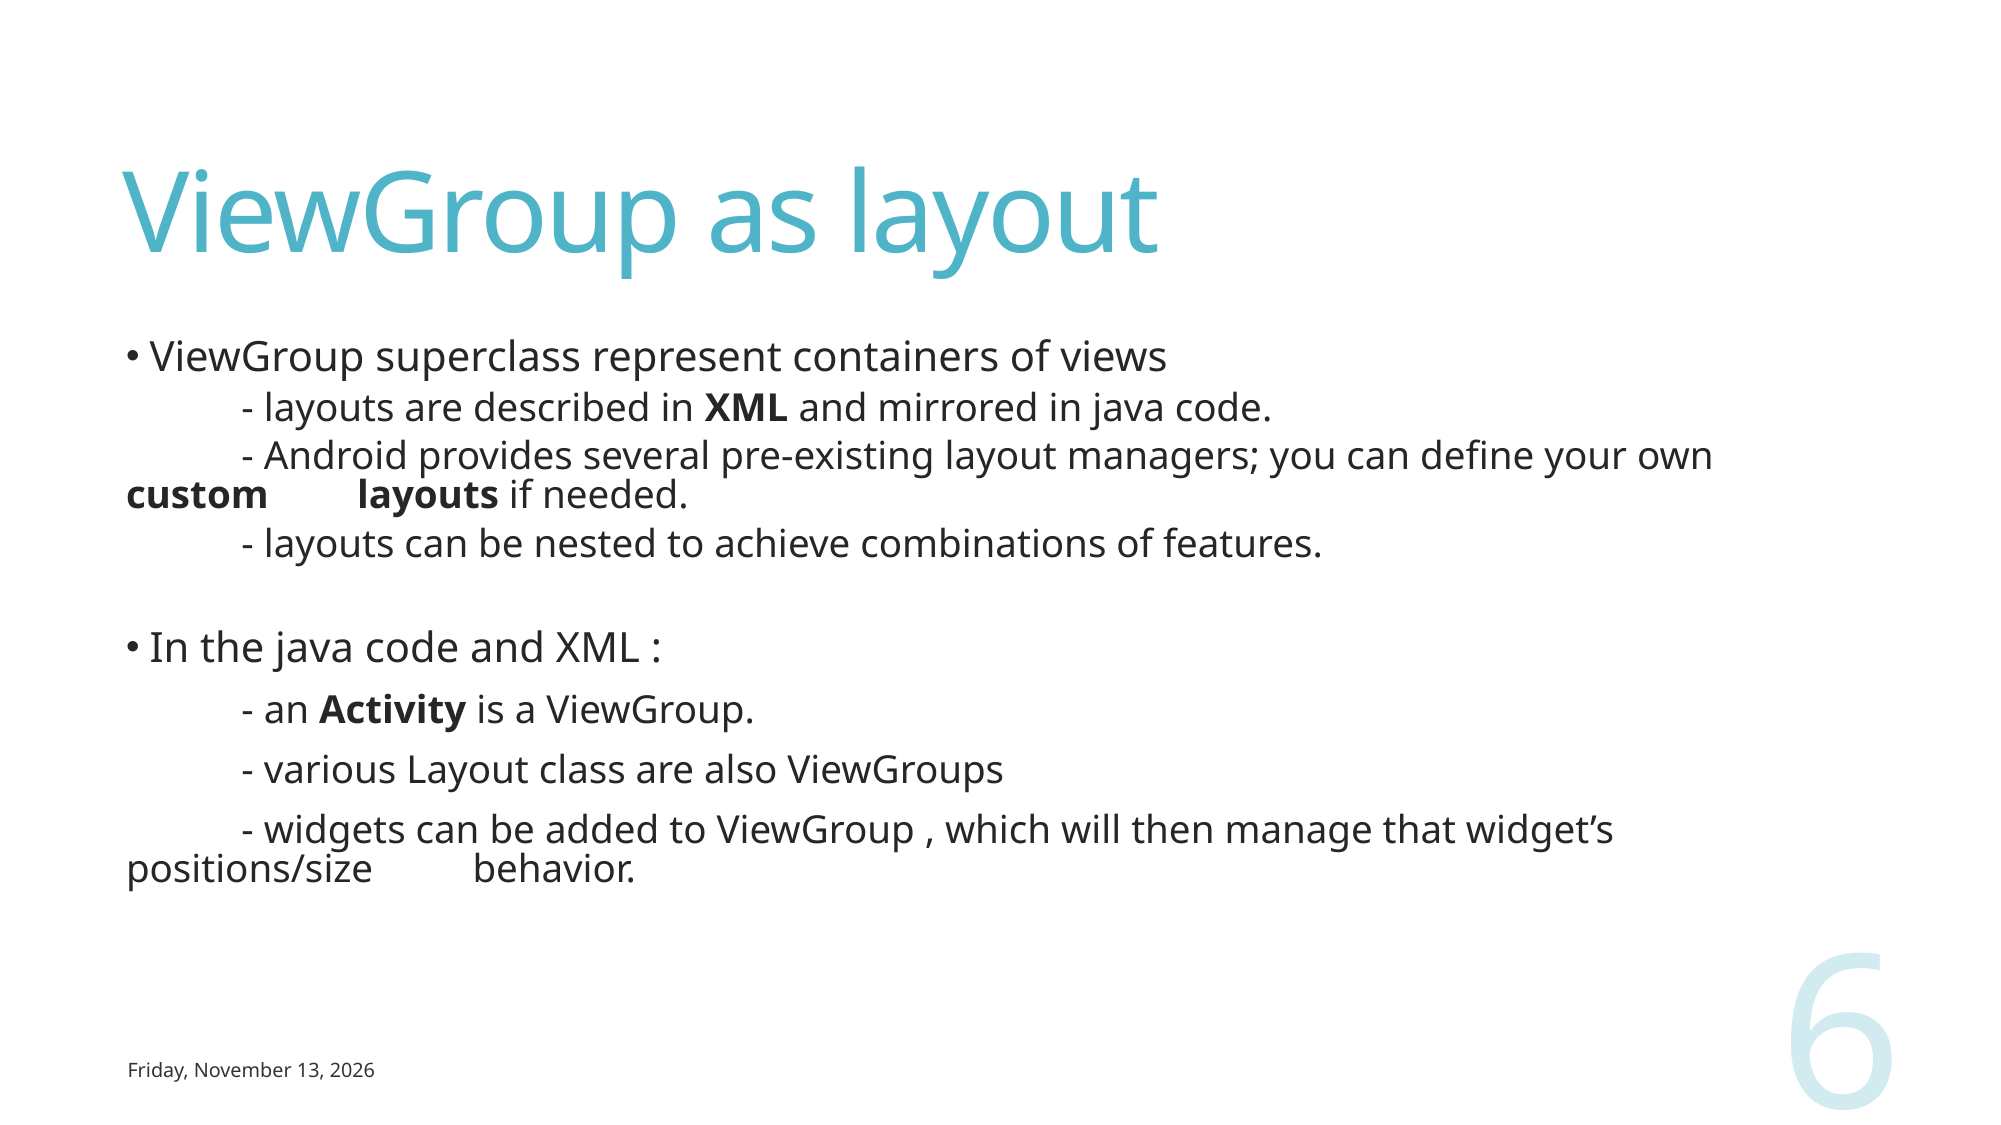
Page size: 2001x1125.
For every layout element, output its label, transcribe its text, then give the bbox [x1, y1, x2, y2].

list ViewGroup superclass represent containers of views - layouts are described in XML and mirrored in java code. - Android provides several pre-existing layout managers; you can define your own custom layouts if needed. - layouts can be nested to achieve combinations of features. In the java code and XML : - an Activity is a ViewGroup. - various Layout class are also ViewGroups - widgets can be added to ViewGroup , which will then manage that widget’s positions/size behavior. [111, 329, 1876, 948]
title ViewGroup as layout [107, 81, 1875, 354]
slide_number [112, 1051, 788, 1090]
slide_number 6 [1437, 963, 1918, 1125]
